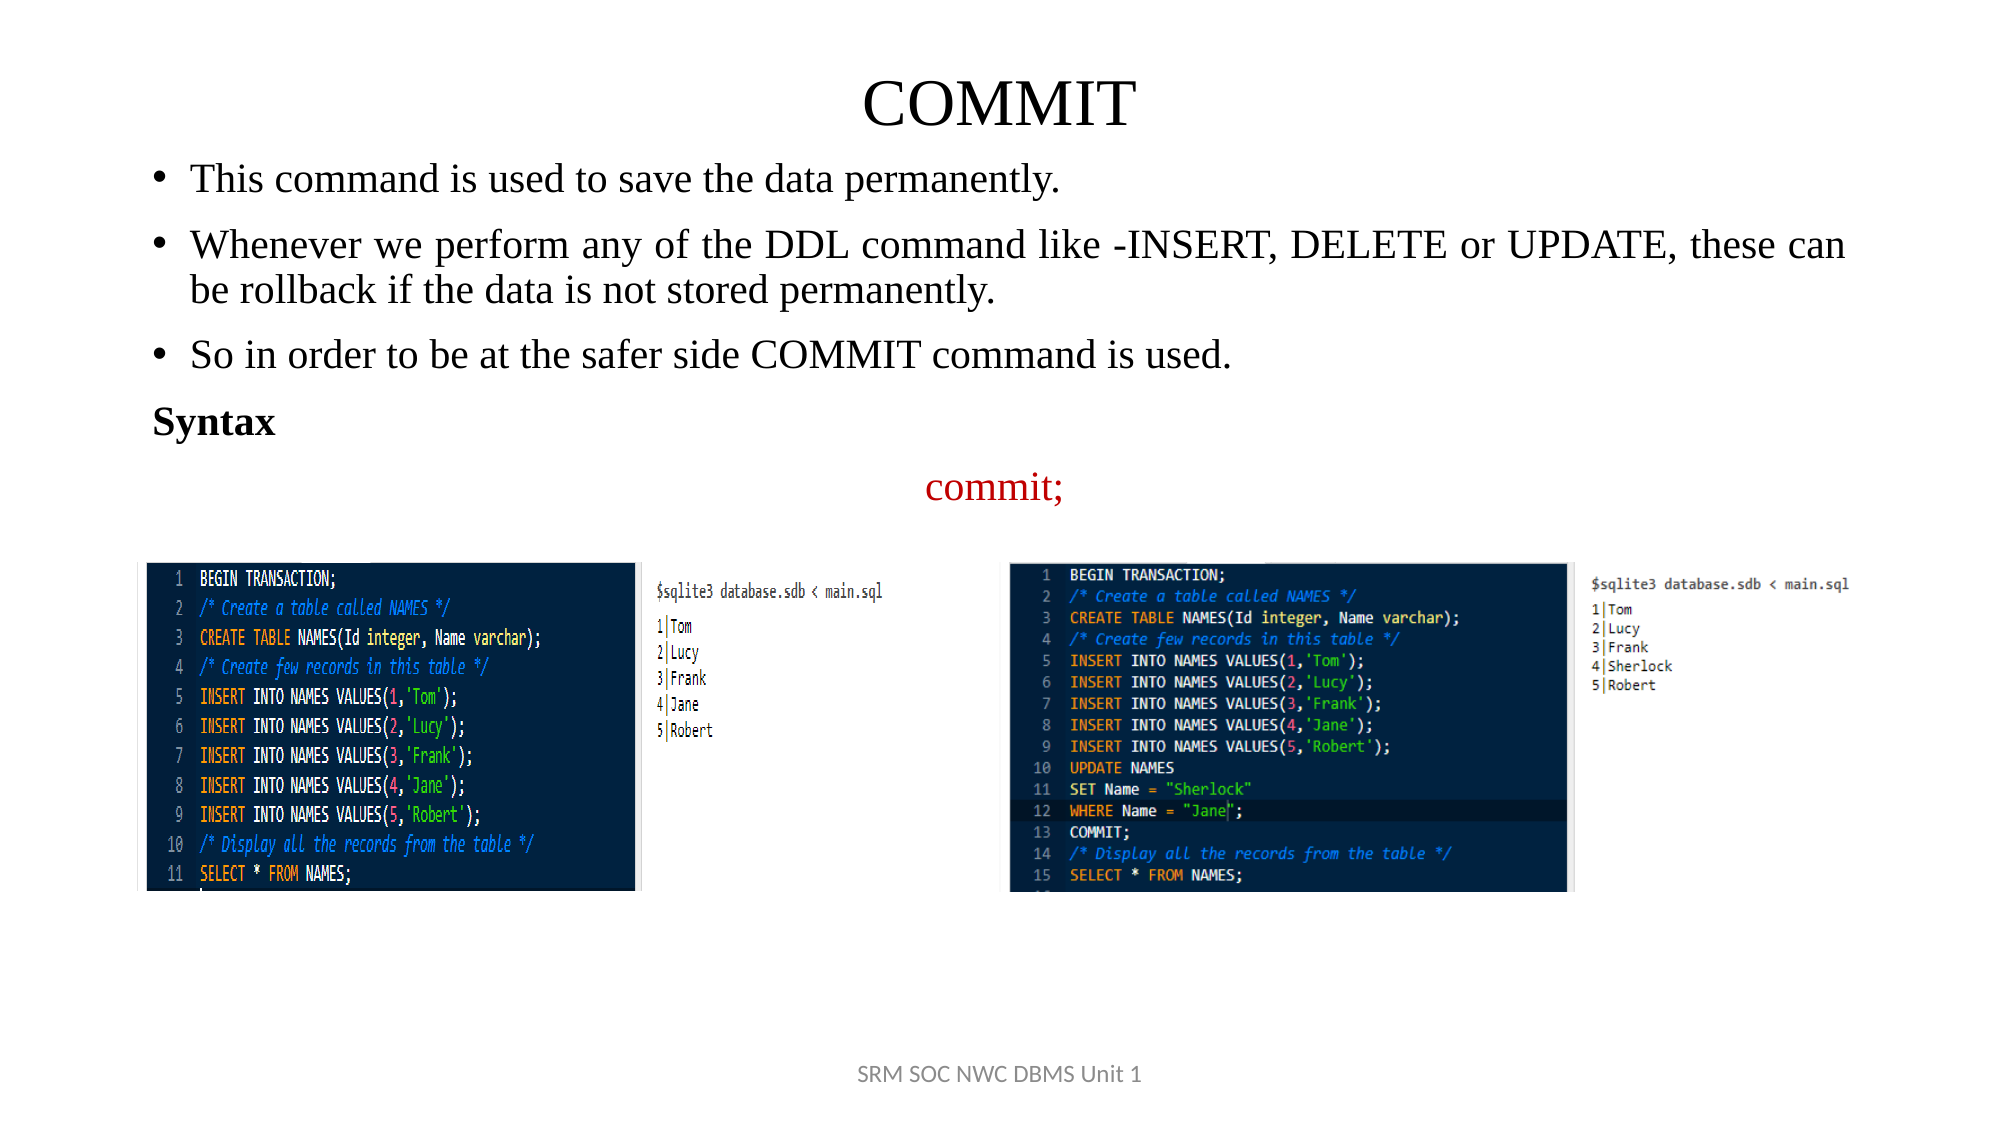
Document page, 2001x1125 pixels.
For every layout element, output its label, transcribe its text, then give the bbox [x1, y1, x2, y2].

picture [137, 562, 958, 891]
title COMMIT [137, 59, 1863, 148]
footer SRM SOC NWC DBMS Unit 1 [662, 1042, 1338, 1103]
picture [999, 562, 1863, 892]
list This command is used to save the data permanently. Whenever we perform any of the DDL command like -INSERT, DELETE or UPDATE, these can be rollback if the data is not stored permanently. So in order to be at the safer side COMMIT command is used. Syntax commit; [137, 148, 1863, 1014]
